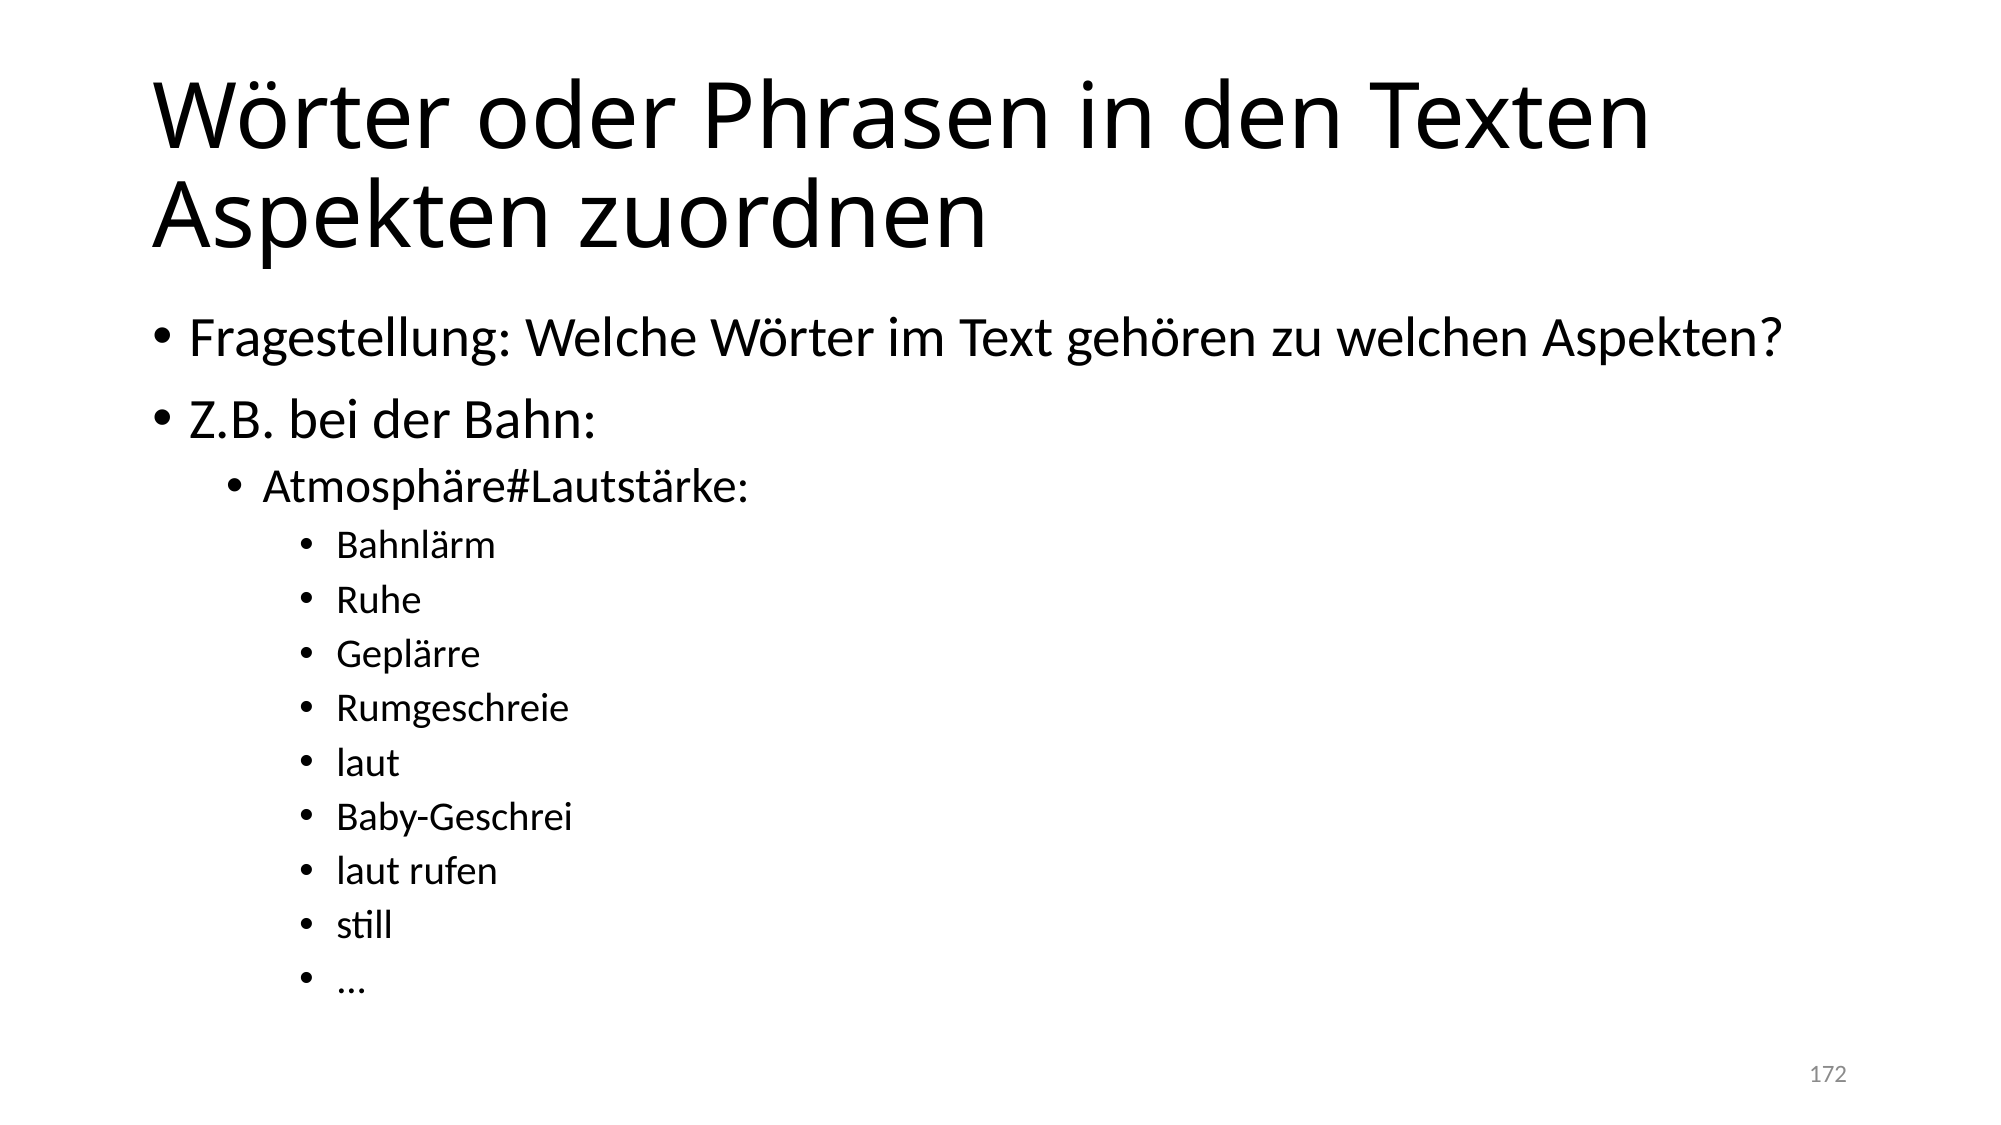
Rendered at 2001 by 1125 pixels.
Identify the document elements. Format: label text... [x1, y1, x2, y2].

title Wörter oder Phrasen in den Texten Aspekten zuordnen [137, 59, 1863, 278]
slide_number 172 [1412, 1042, 1863, 1103]
list Fragestellung: Welche Wörter im Text gehören zu welchen Aspekten? Z.B. bei der Bahn: Atmosphäre#Lautstärke: Bahnlärm Ruhe Geplärre Rumgeschreie laut Baby-Geschrei laut rufen still ... [137, 299, 1863, 1014]
